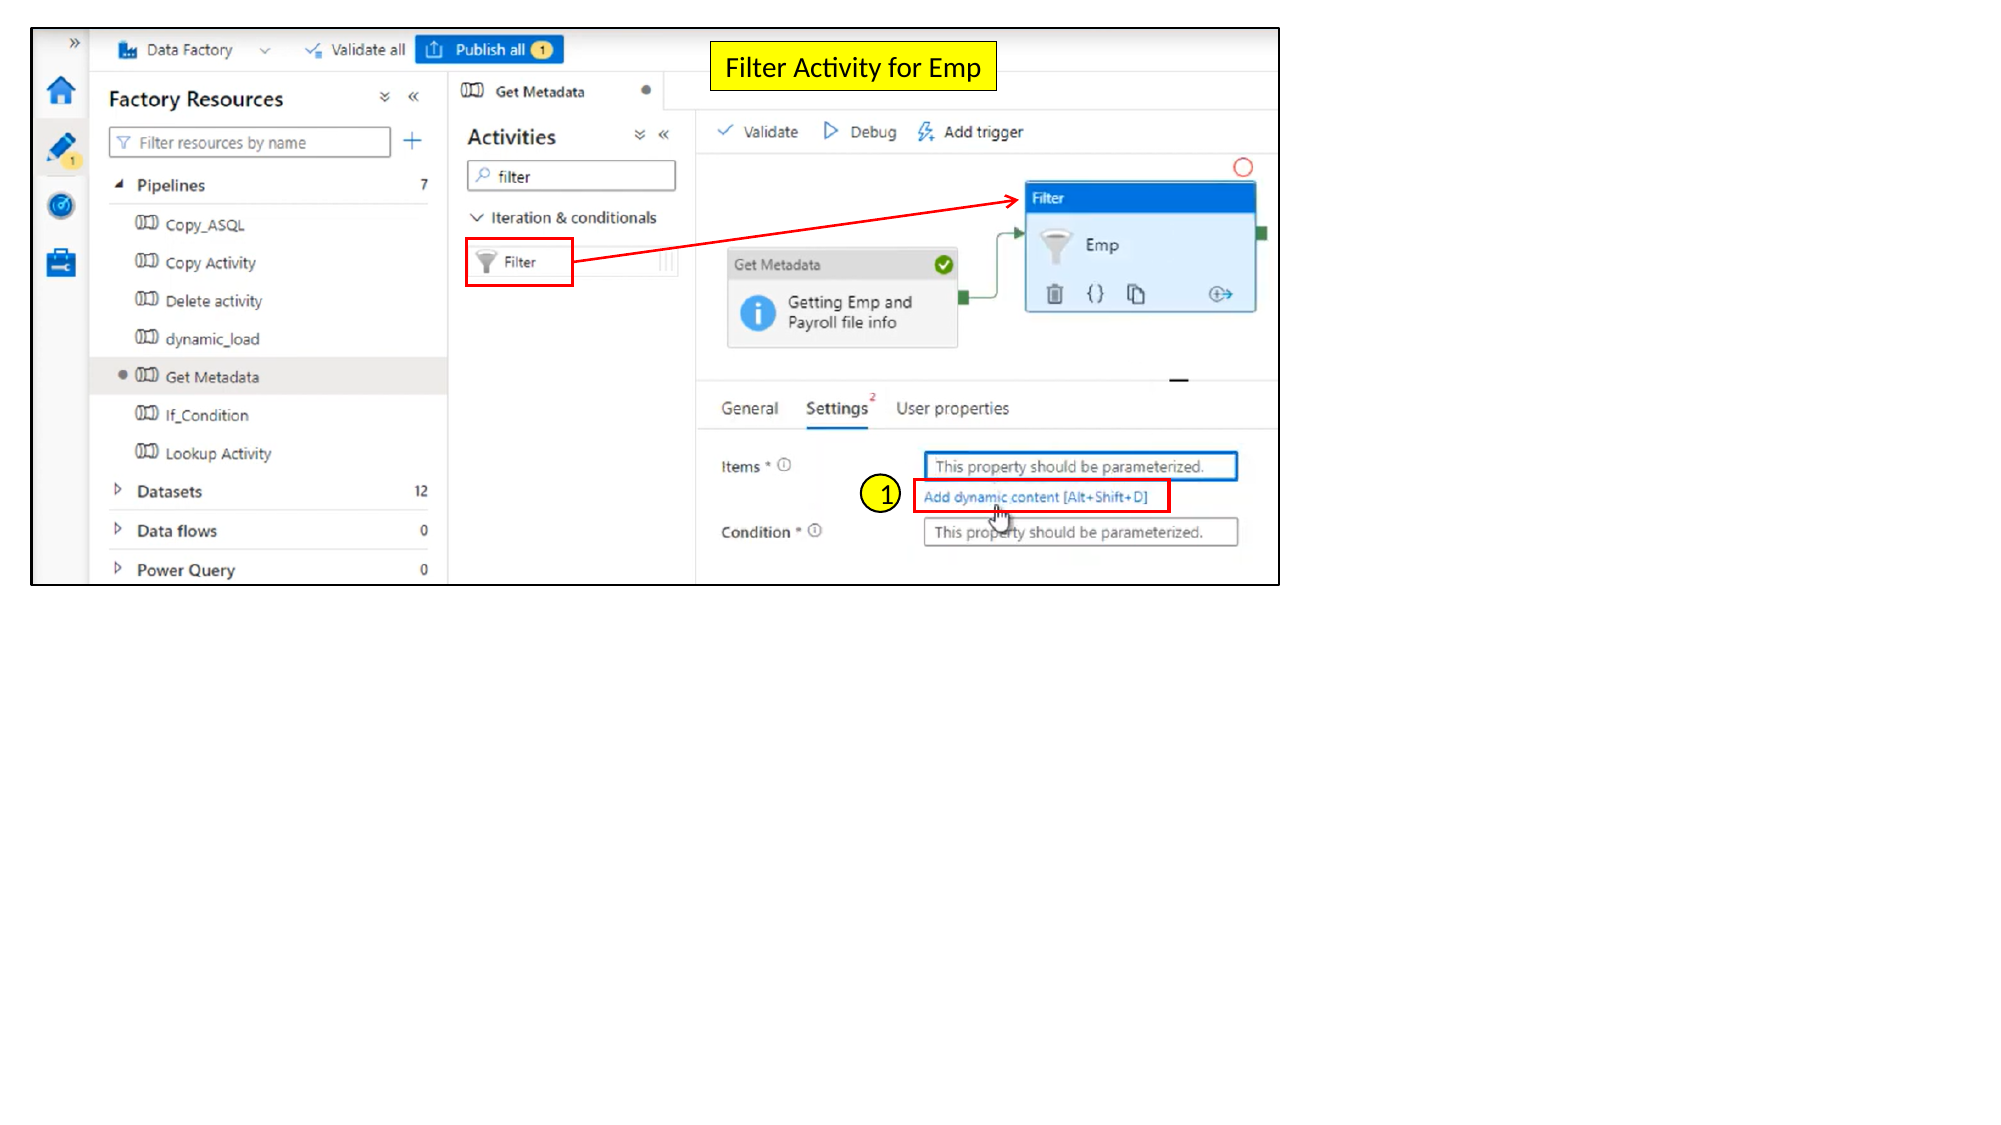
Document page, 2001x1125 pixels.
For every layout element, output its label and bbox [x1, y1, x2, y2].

text_box [572, 199, 1020, 263]
picture [32, 29, 1278, 584]
